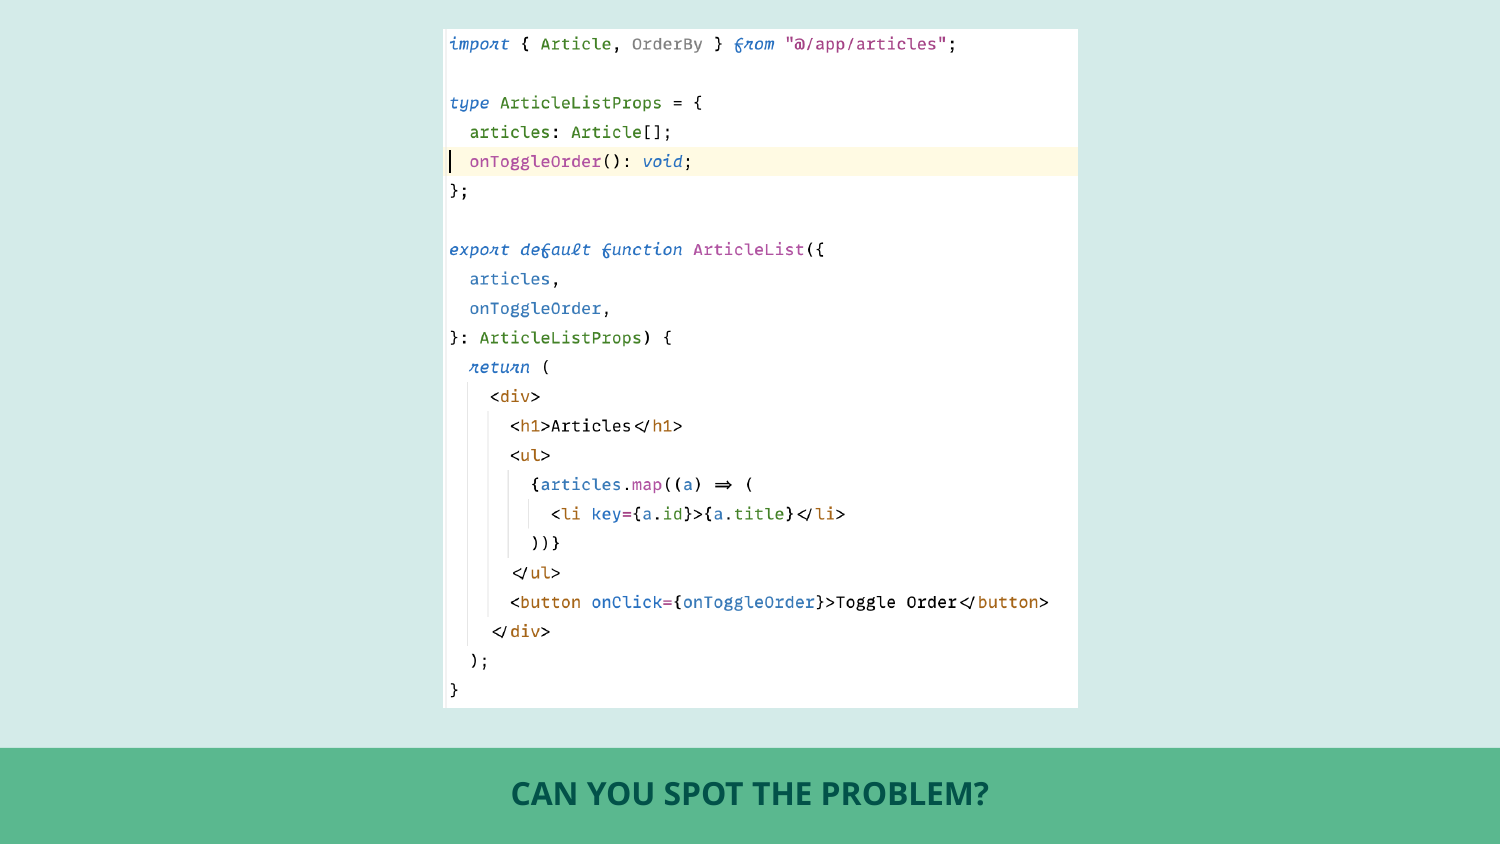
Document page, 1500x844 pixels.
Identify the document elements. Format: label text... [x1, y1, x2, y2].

picture [443, 29, 1078, 708]
title can you spot the problem? [0, 746, 1500, 844]
